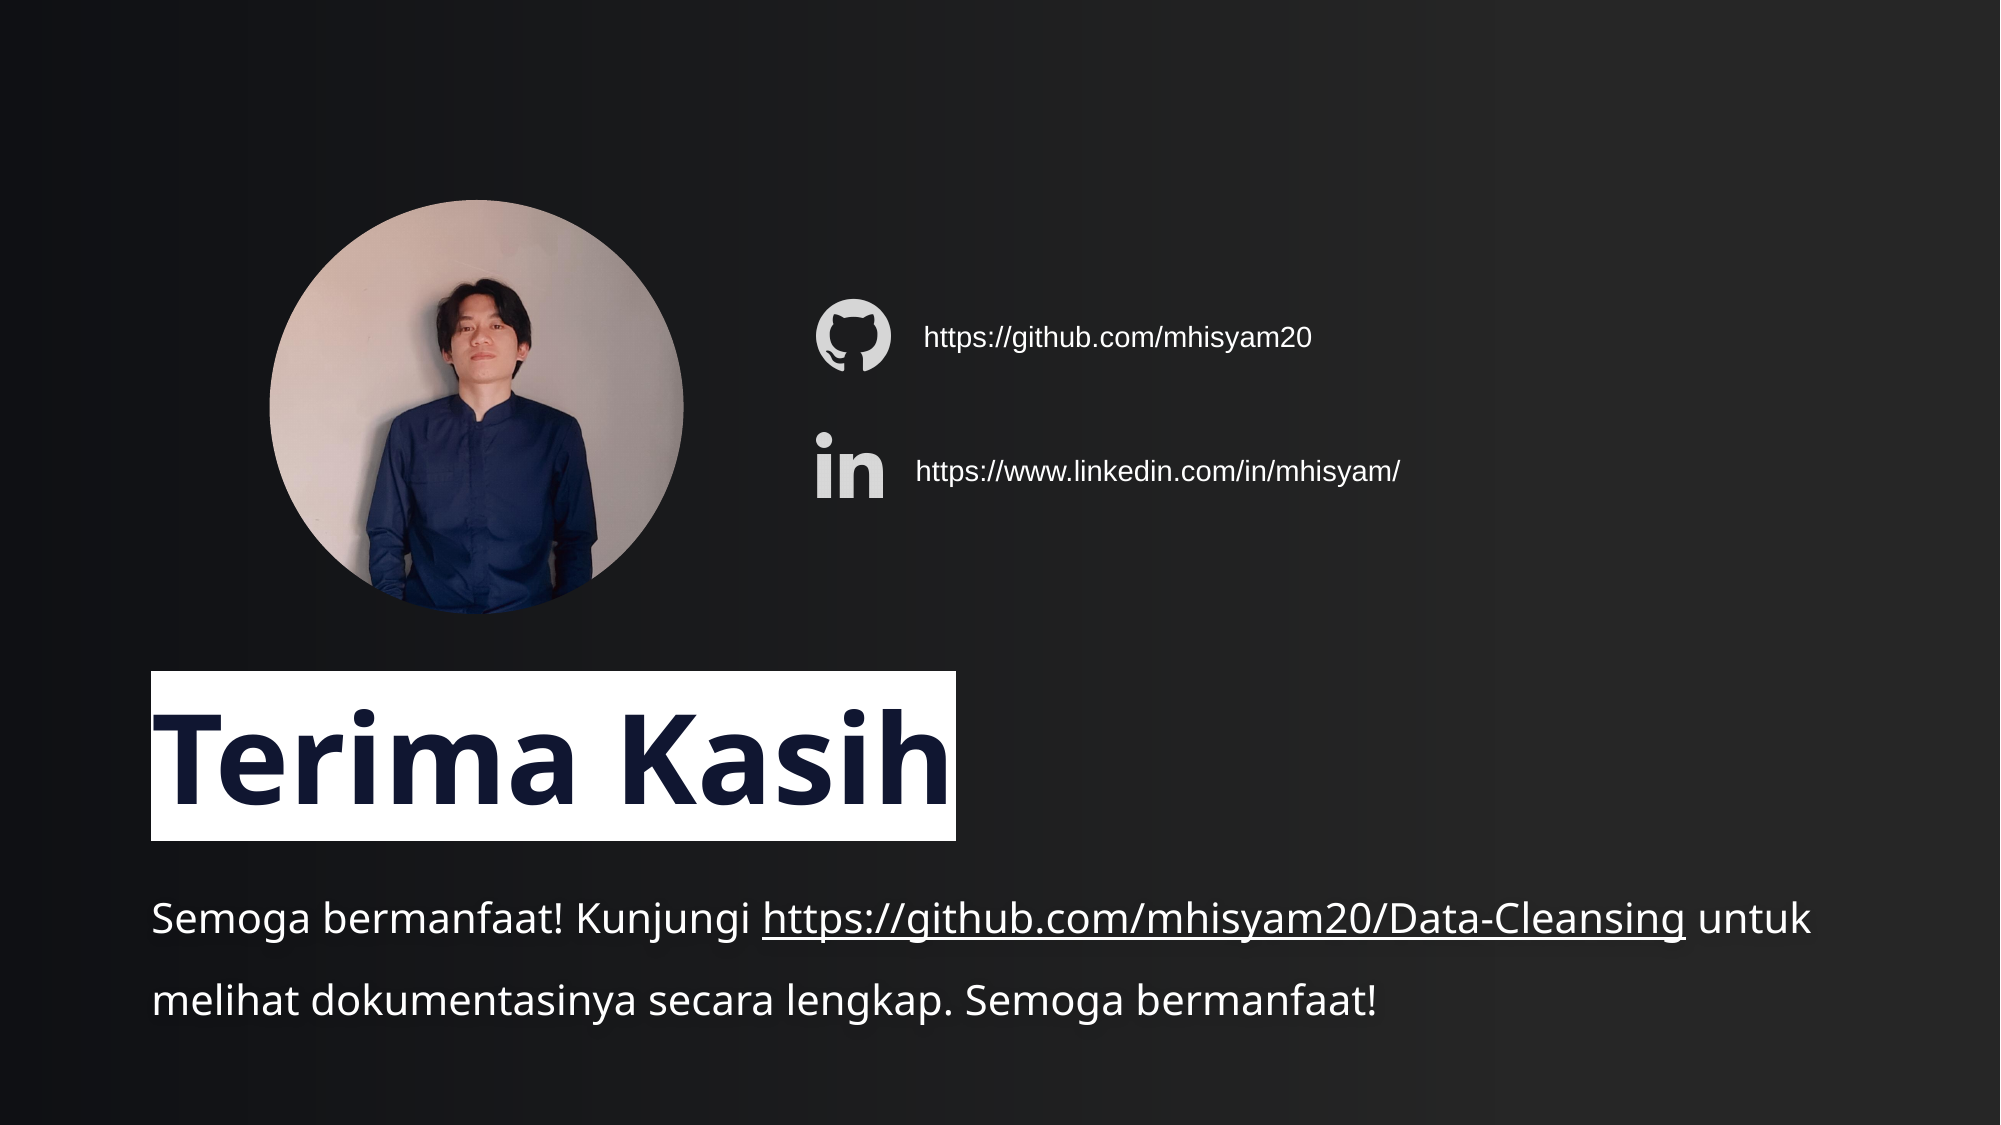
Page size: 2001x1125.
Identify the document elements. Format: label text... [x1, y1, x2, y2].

list Semoga bermanfaat! Kunjungi https://github.com/mhisyam20/Data-Cleansing untuk melihat dokumentasinya secara lengkap. Semoga bermanfaat! [136, 848, 1862, 1095]
text_box https://www.linkedin.com/in/mhisyam/ [900, 445, 1559, 495]
picture [816, 432, 883, 499]
title Terima Kasih [136, 376, 1862, 845]
picture [269, 199, 684, 615]
text_box https://github.com/mhisyam20 [908, 311, 1448, 361]
picture [816, 298, 891, 373]
